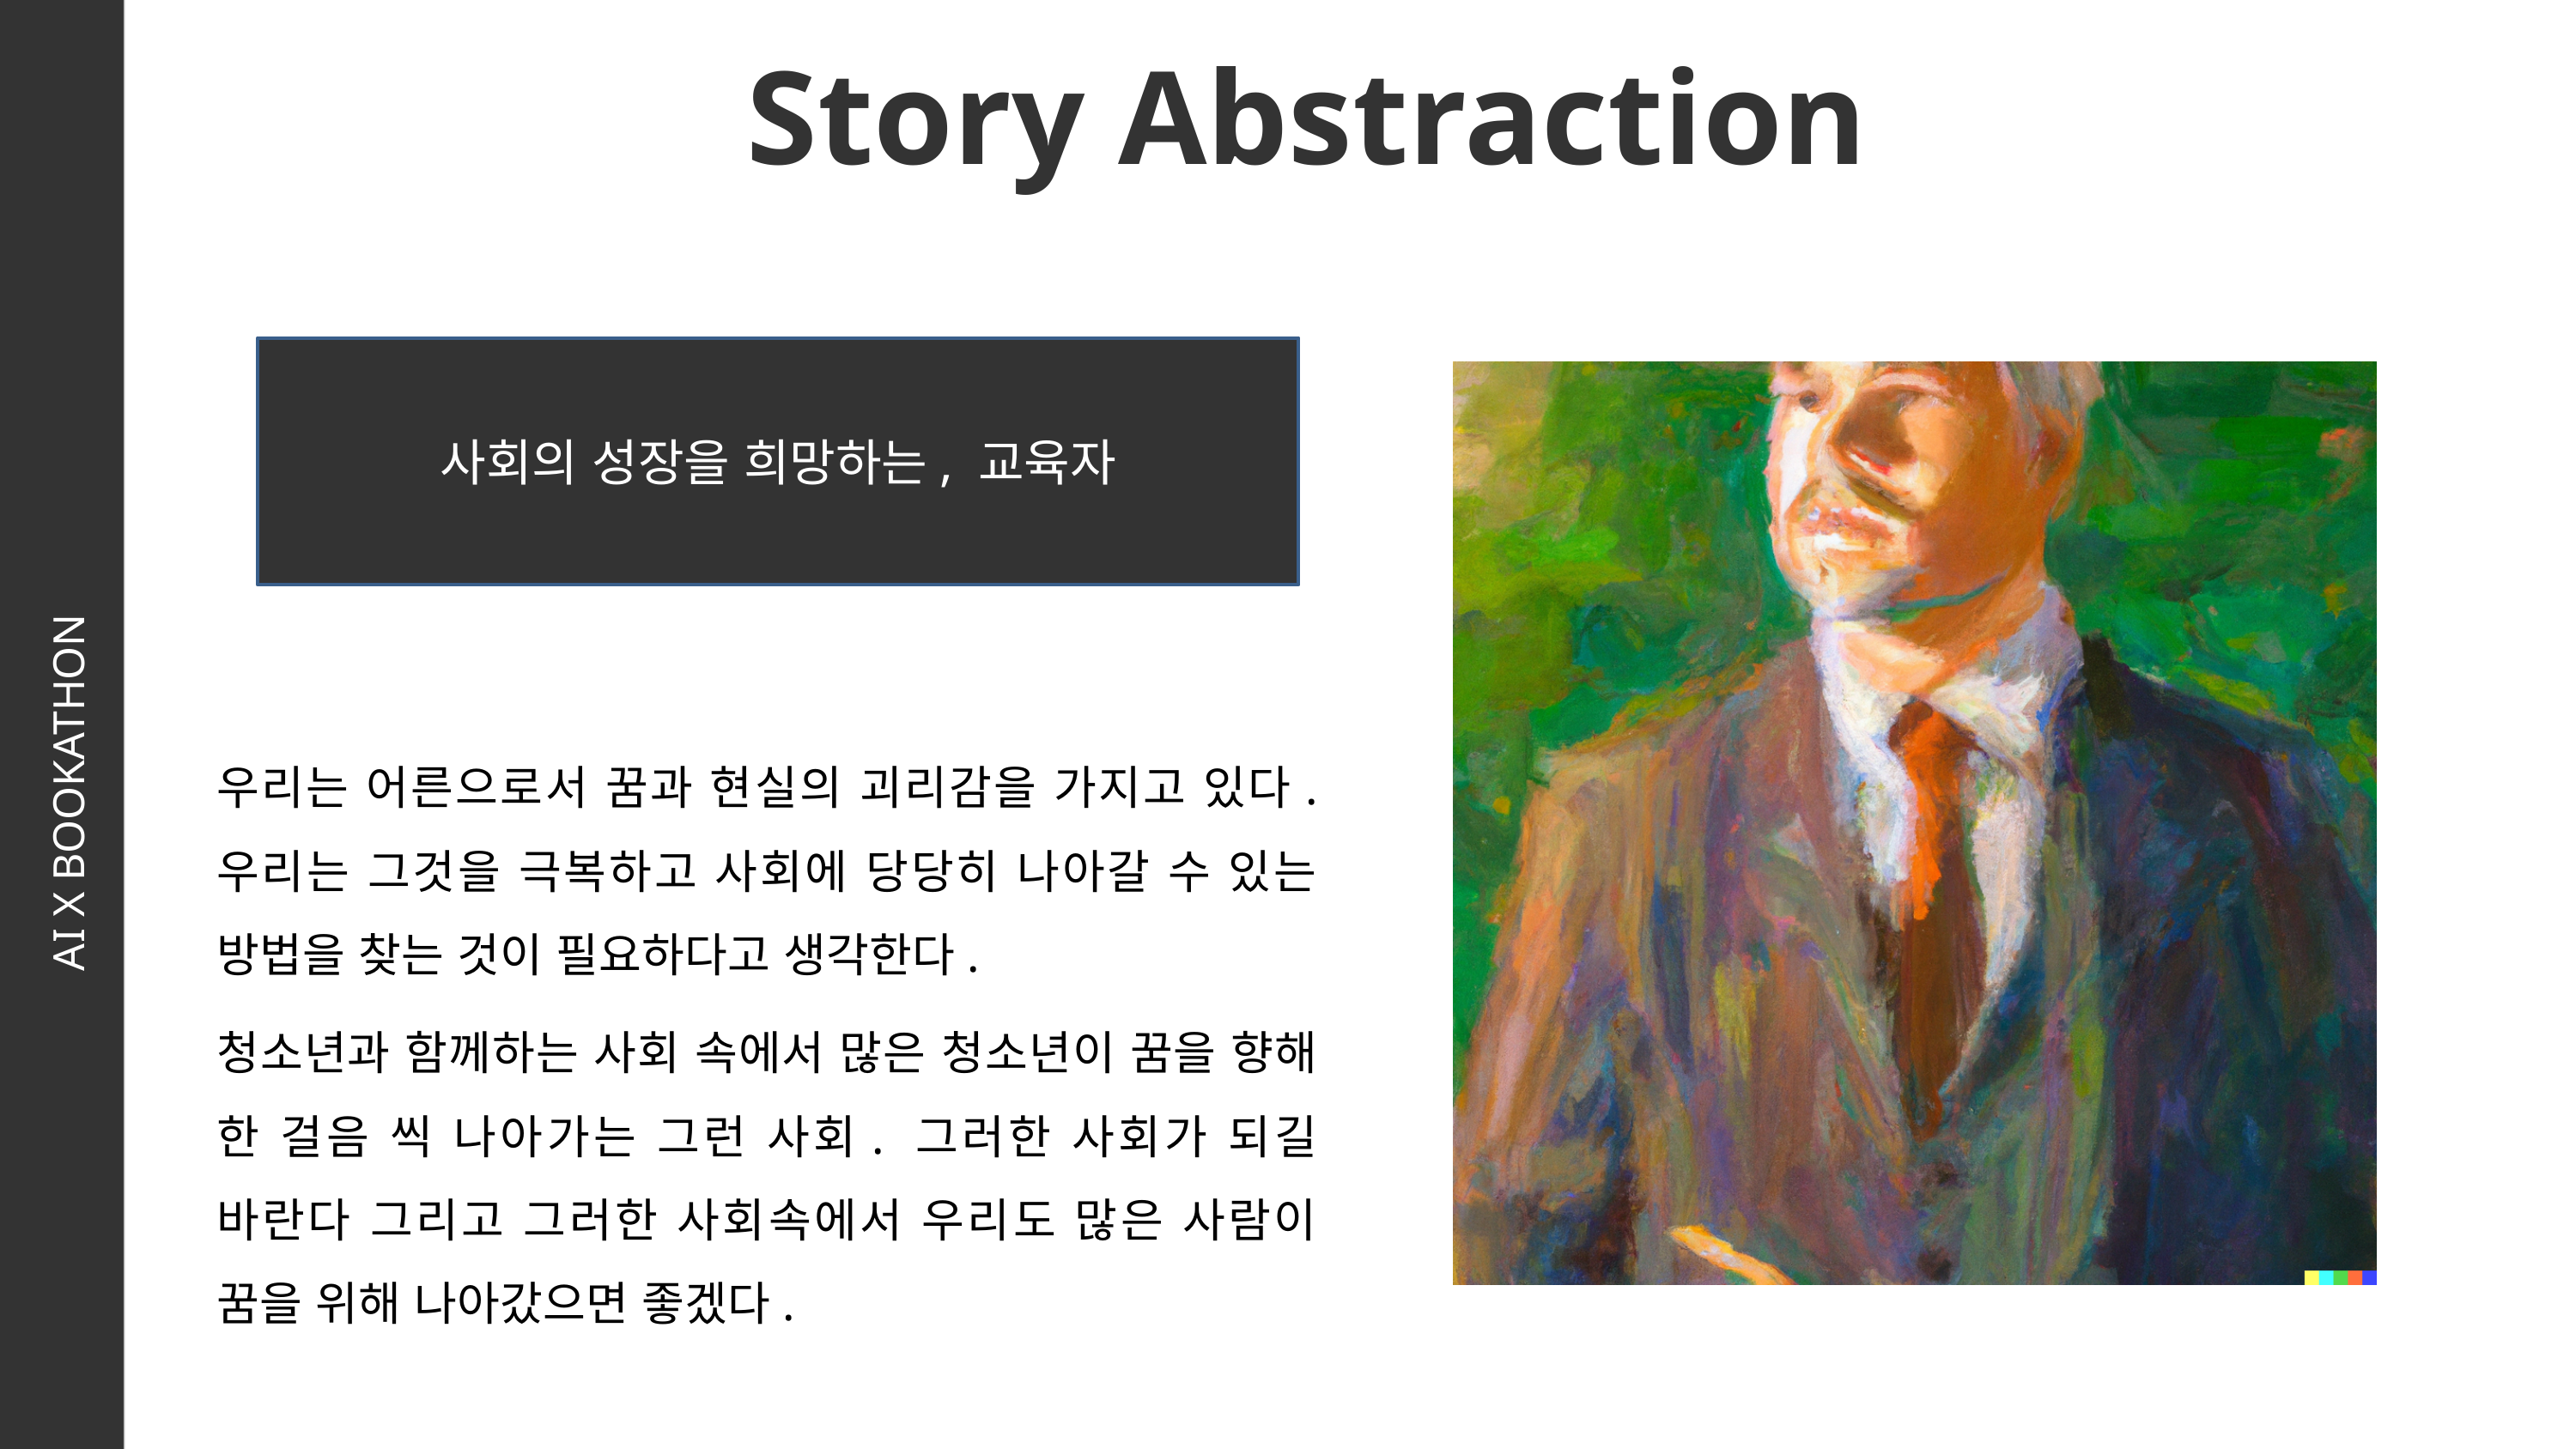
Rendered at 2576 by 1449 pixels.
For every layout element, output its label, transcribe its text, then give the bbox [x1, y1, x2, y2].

text_box Story Abstraction [131, 29, 2533, 197]
text_box 사회의 성장을 희망하는, 교육자 [256, 336, 1300, 586]
text_box 우리는 어른으로서 꿈과 현실의 괴리감을 가지고 있다. 우리는 그것을 극복하고 사회에 당당히 나아갈 수 있는 방법을 찾는 것이 필요하다고 생각한다. 청소년과 함께하는 사회 속에서 많은 청소년이 꿈을 향해 한 걸음 씩 나아가는 그런 사회. 그러한 사회가 되길 바란다 그리고 그러한 사회속에서 우리도 많은 사람이 꿈을 위해 나아갔으면 좋겠다. [204, 724, 1331, 1337]
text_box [0, 0, 125, 1449]
picture [1453, 361, 2377, 1285]
